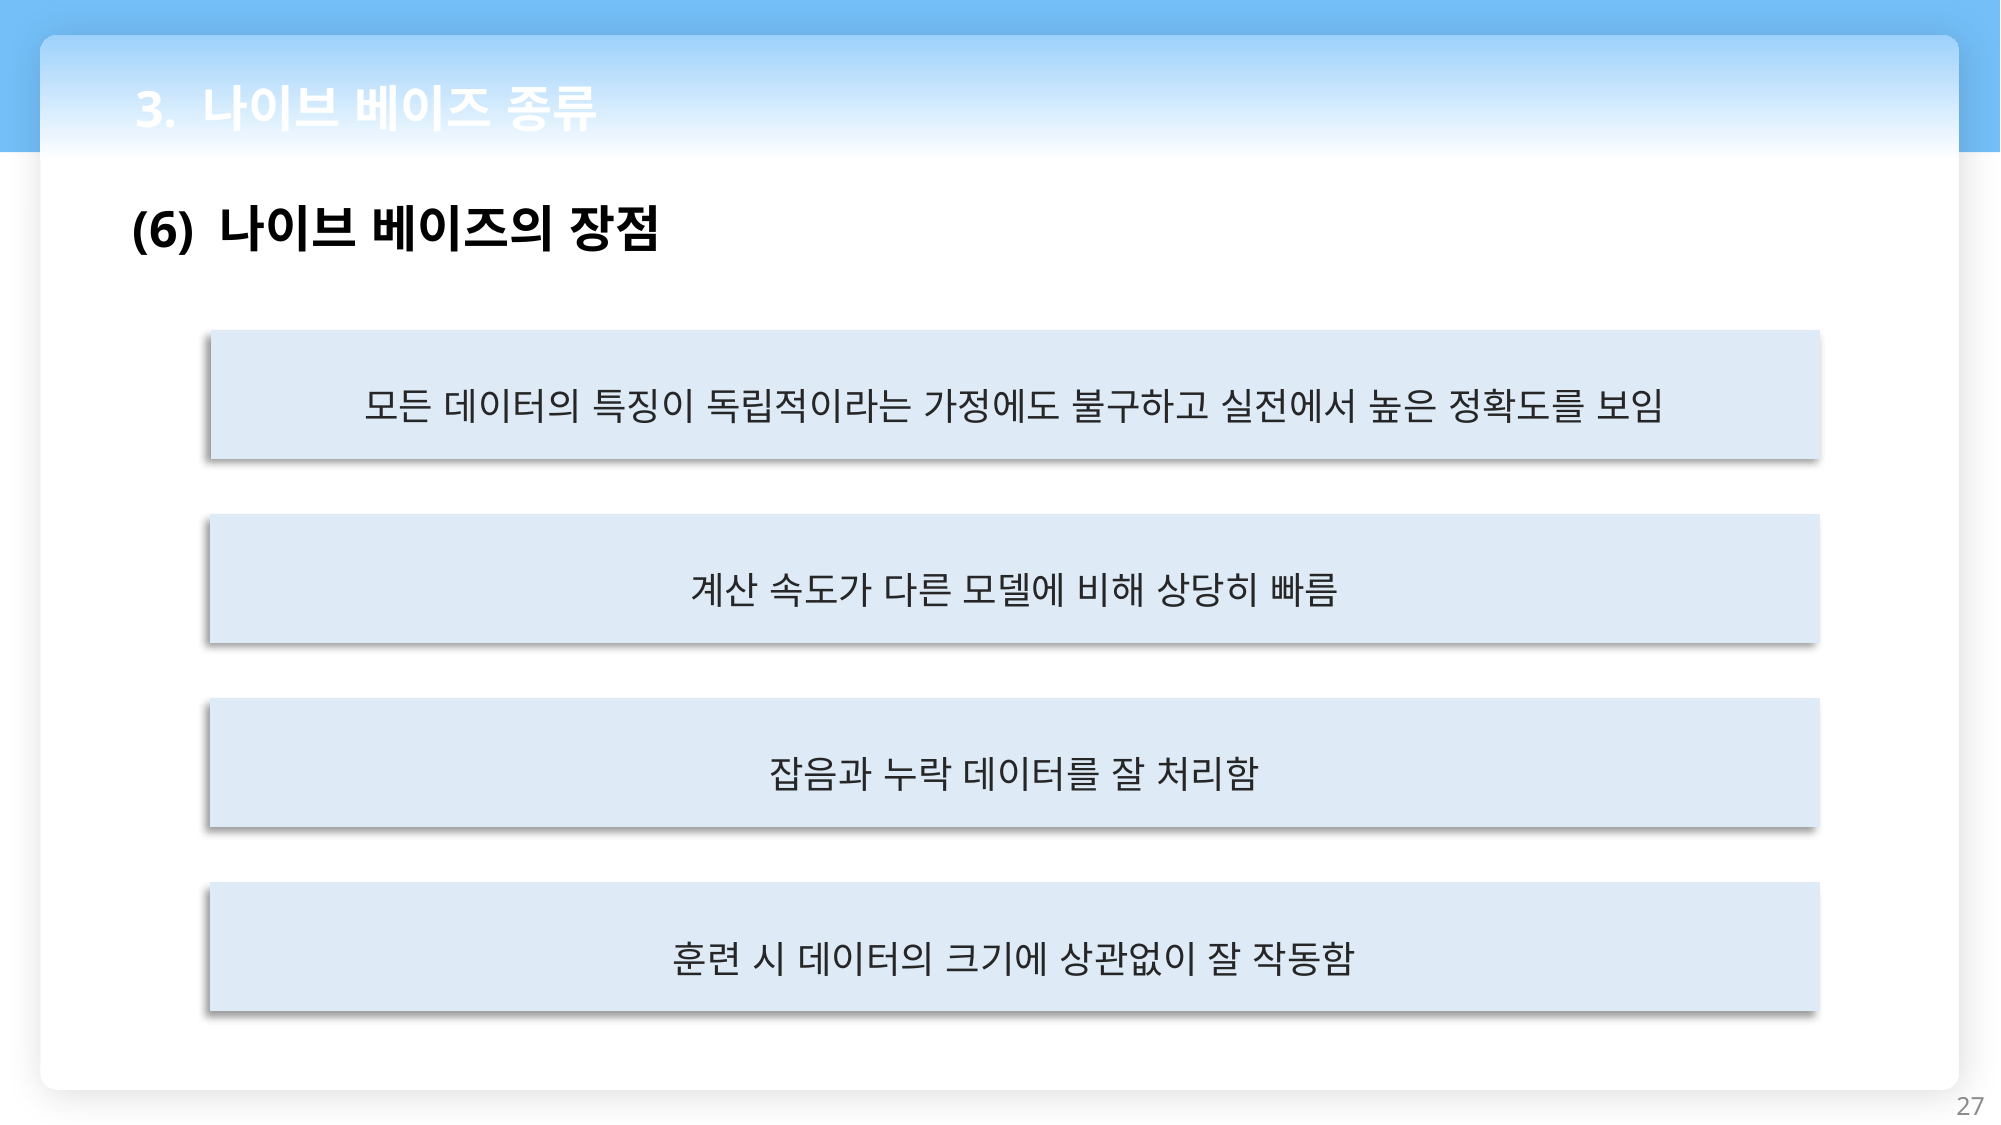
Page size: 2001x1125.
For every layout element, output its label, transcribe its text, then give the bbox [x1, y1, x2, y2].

slide_number 27 [1550, 1077, 2000, 1125]
text_box 잡음과 누락 데이터를 잘 처리함 [210, 698, 1820, 827]
text_box 3. 나이브 베이즈 종류 [39, 34, 1961, 1091]
text_box 모든 데이터의 특징이 독립적이라는 가정에도 불구하고 실전에서 높은 정확도를 보임 [211, 330, 1820, 459]
text_box (6) 나이브 베이즈의 장점 [117, 189, 1225, 265]
text_box [0, 0, 2000, 153]
text_box 계산 속도가 다른 모델에 비해 상당히 빠름 [210, 514, 1820, 643]
text_box 훈련 시 데이터의 크기에 상관없이 잘 작동함 [210, 882, 1820, 1011]
